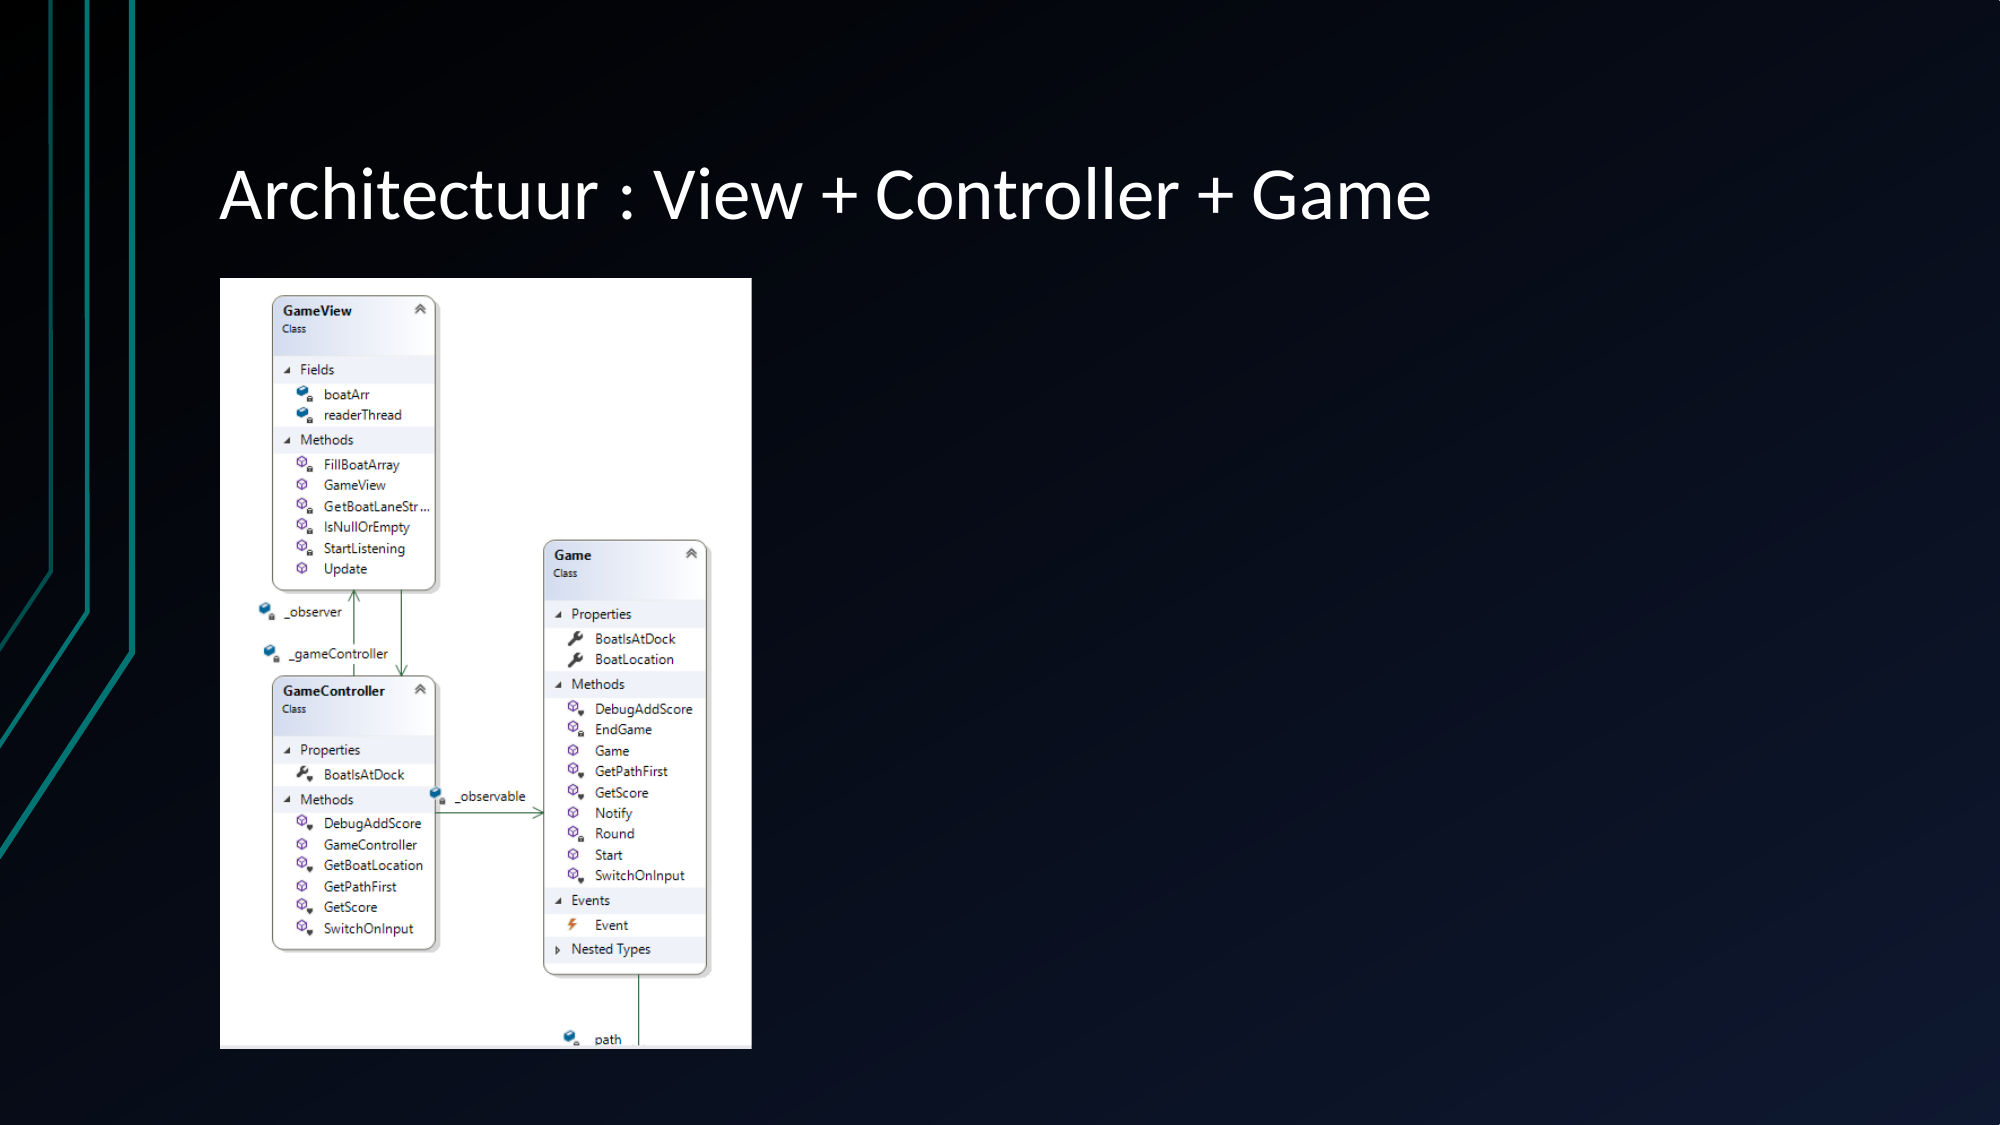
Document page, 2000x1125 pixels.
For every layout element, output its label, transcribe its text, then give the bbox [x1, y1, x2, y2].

title Architectuur : View + Controller + Game [199, 45, 1900, 246]
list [219, 278, 752, 1049]
